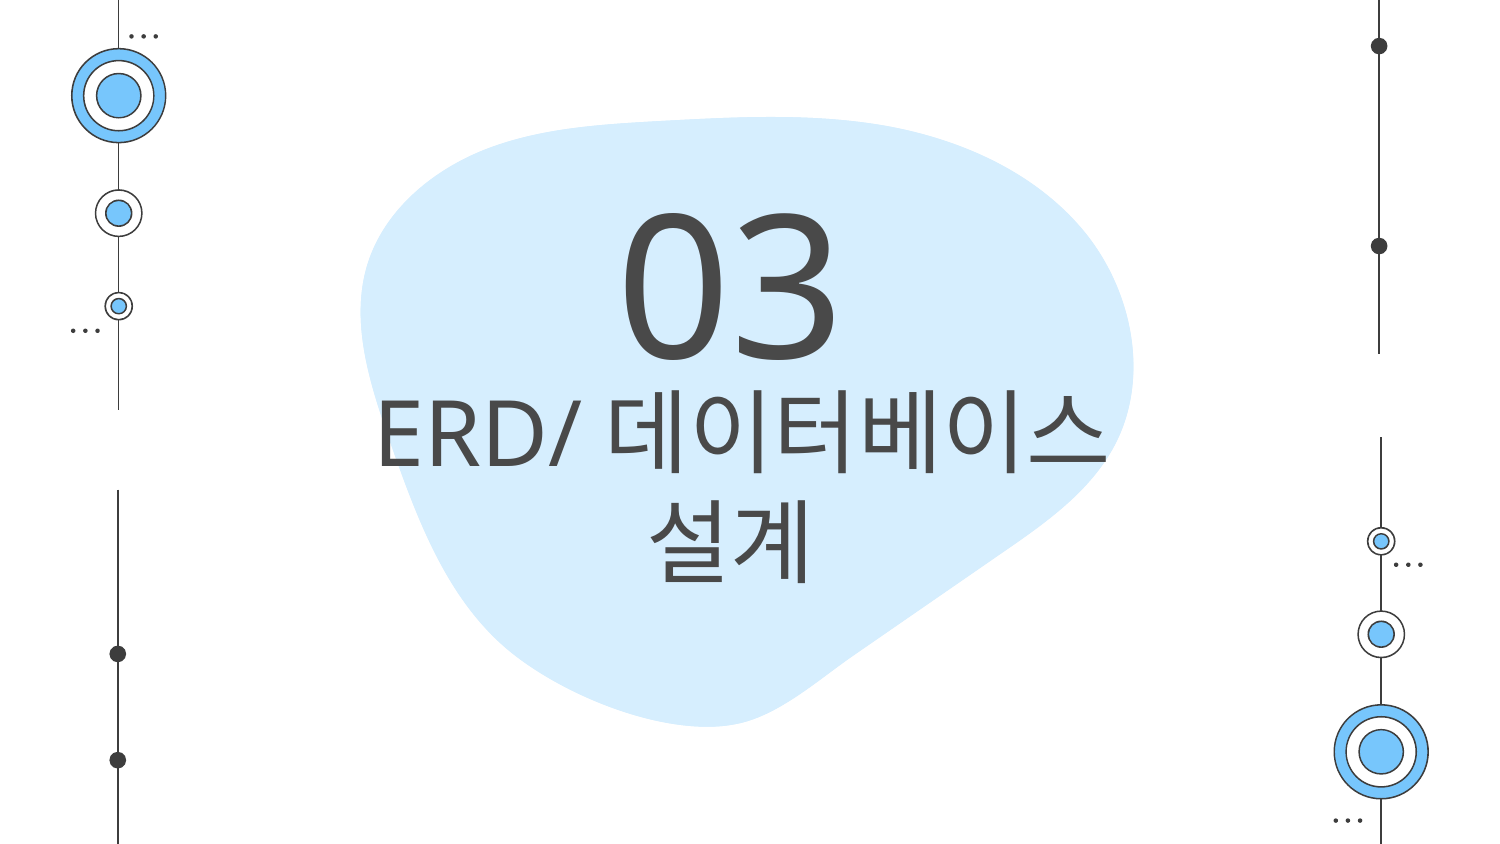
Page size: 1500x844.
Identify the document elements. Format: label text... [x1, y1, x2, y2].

title ERD/데이터베이스 설계 [323, 315, 1139, 654]
title 03 [487, 190, 975, 366]
